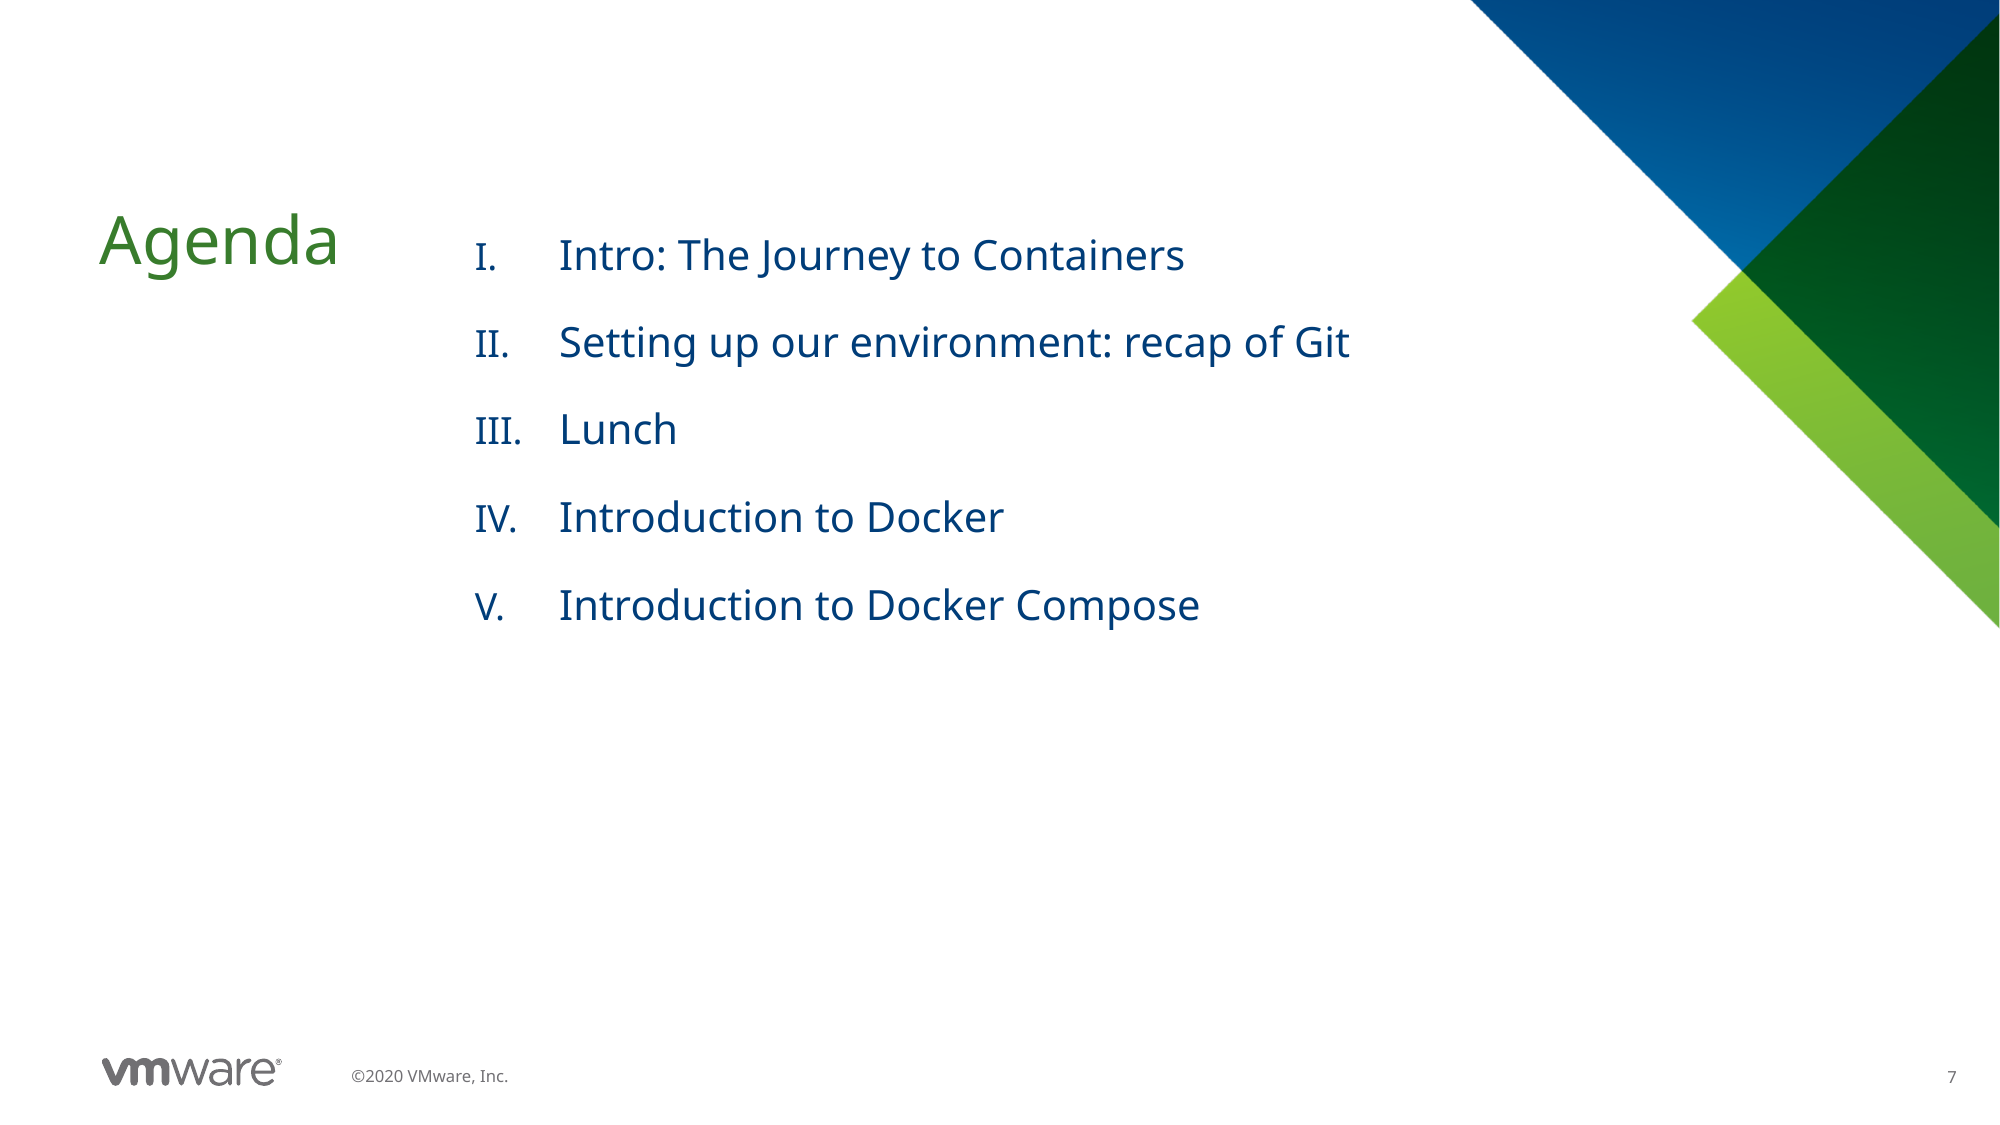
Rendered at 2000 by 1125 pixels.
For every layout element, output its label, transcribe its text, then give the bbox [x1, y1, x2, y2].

list Intro: The Journey to Containers Setting up our environment: recap of Git Lunch Introduction to Docker Introduction to Docker Compose [474, 228, 1675, 938]
picture [1459, 0, 2000, 638]
